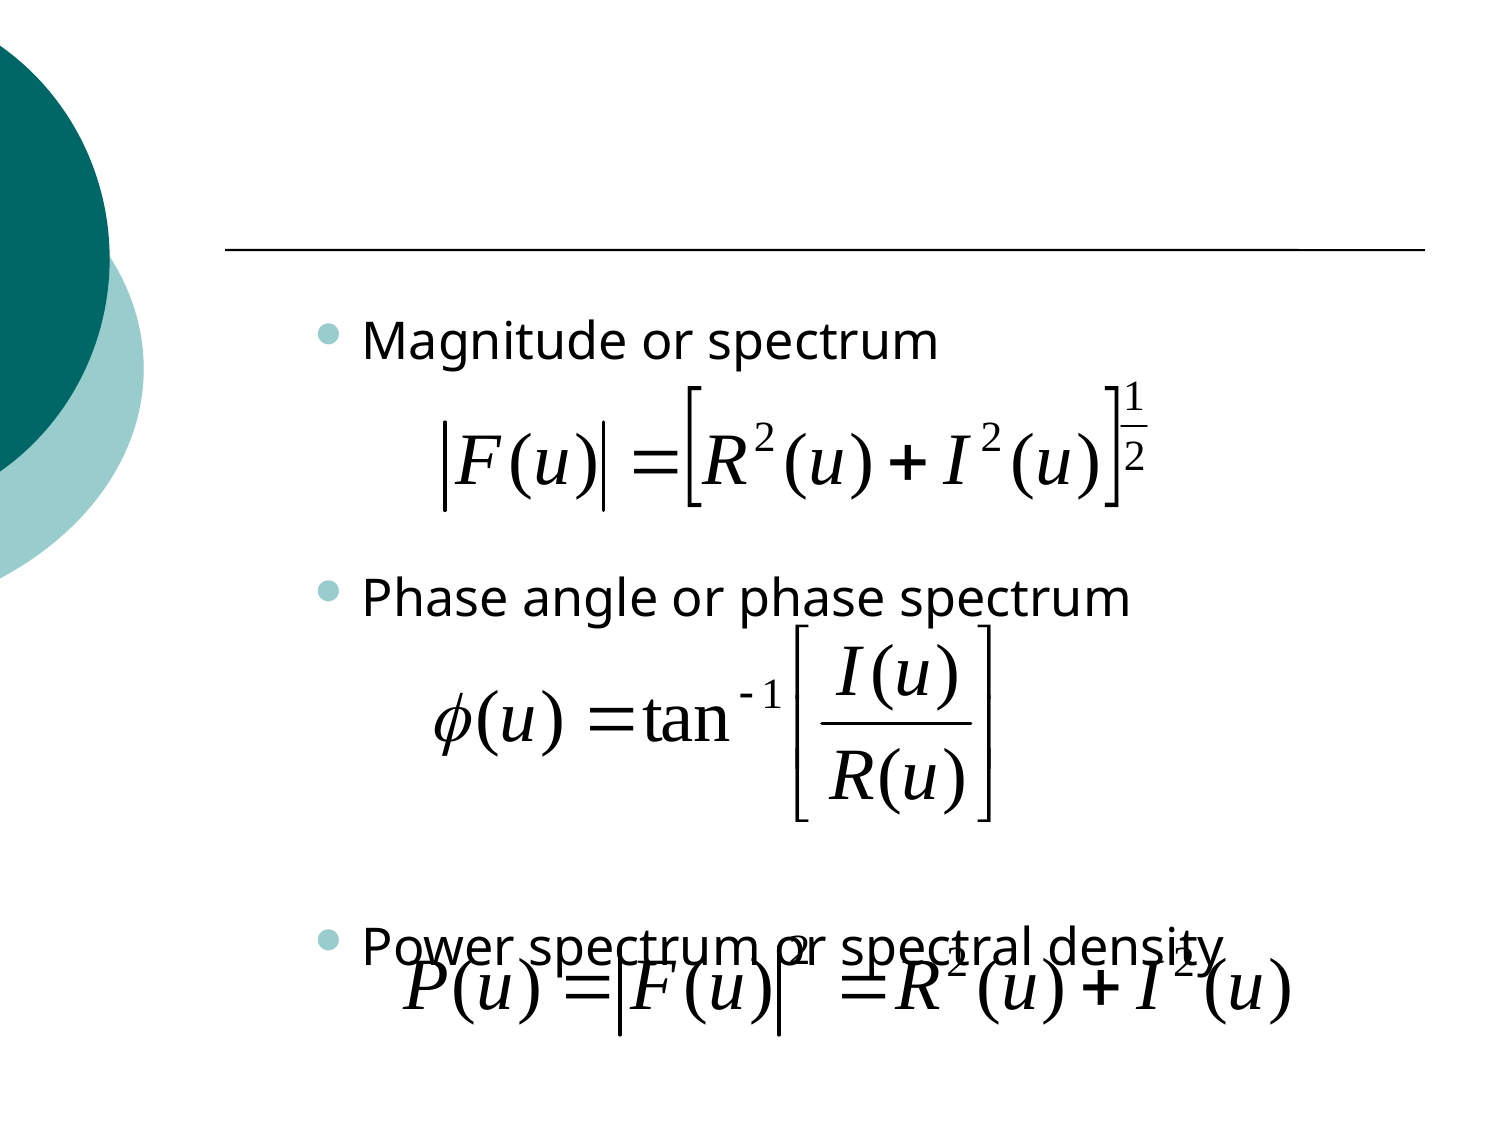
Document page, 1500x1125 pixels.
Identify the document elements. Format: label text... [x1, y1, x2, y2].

list Magnitude or spectrum Phase angle or phase spectrum Power spectrum or spectral density [224, 299, 1425, 975]
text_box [390, 916, 1306, 1053]
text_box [424, 612, 1022, 835]
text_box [430, 361, 1160, 528]
